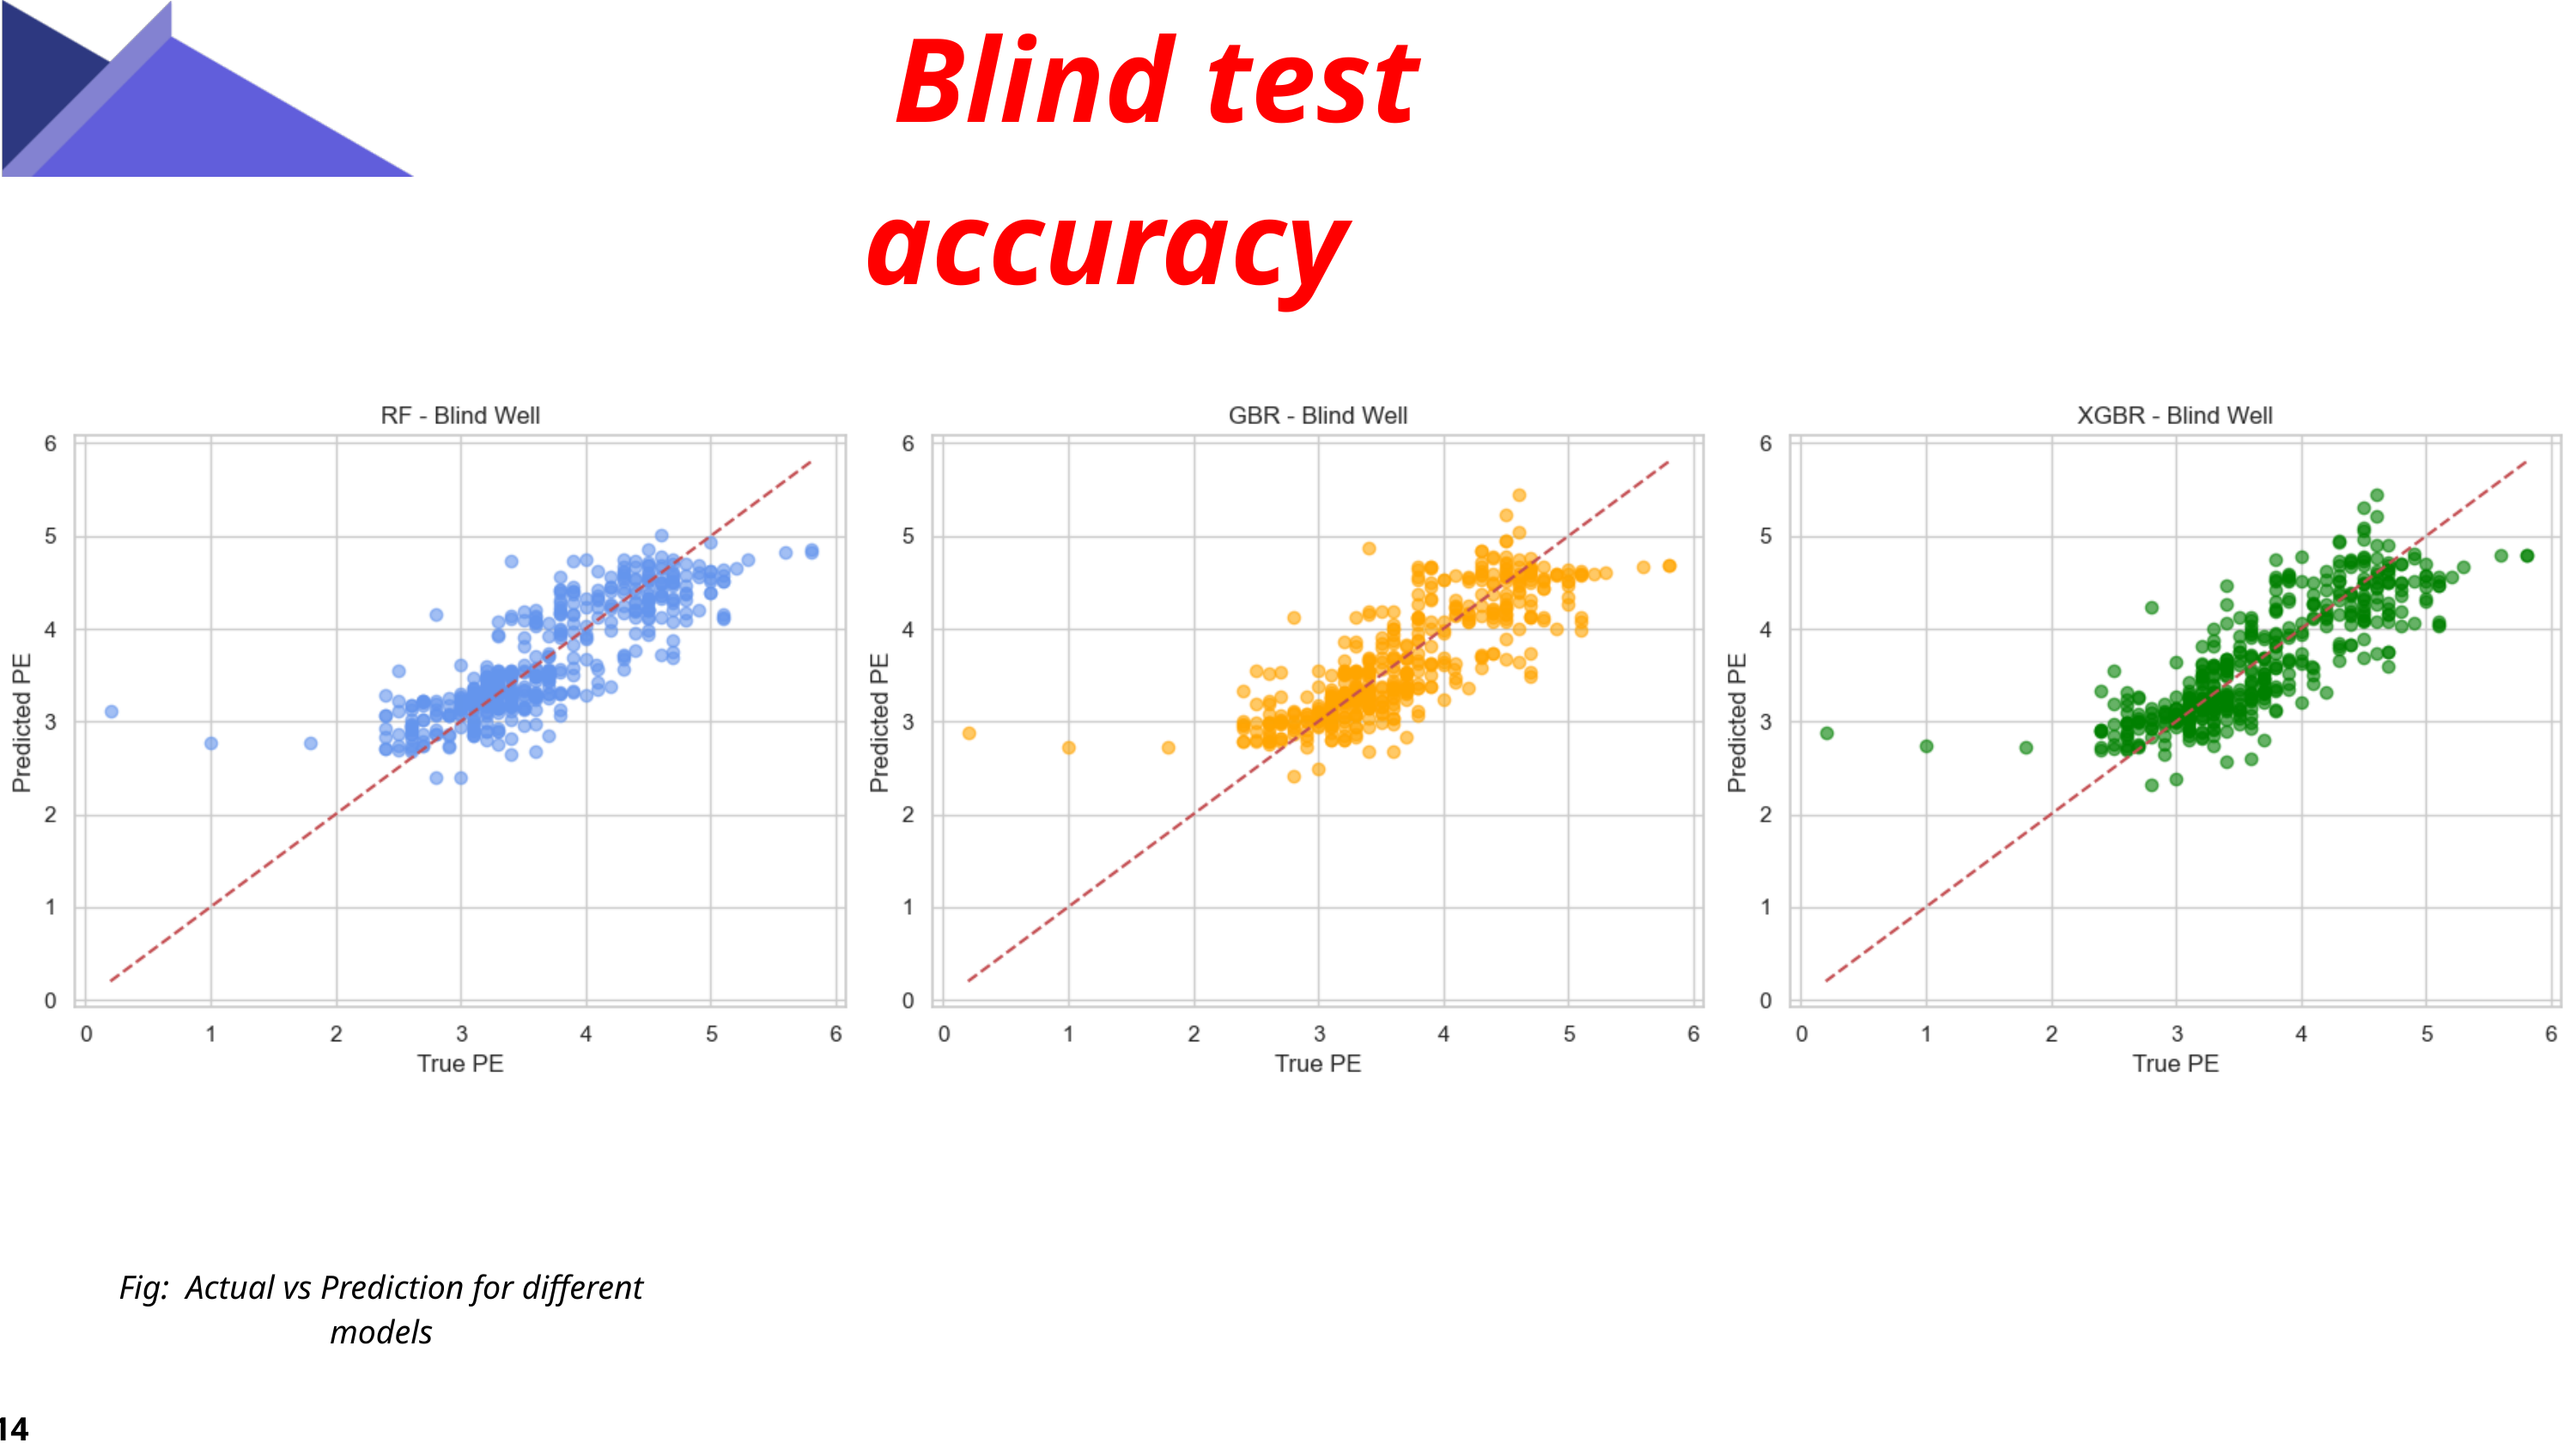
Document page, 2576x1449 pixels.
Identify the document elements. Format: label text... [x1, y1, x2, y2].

text_box Blind test accuracy [863, 0, 1713, 308]
text_box Fig: Actual vs Prediction for different models [70, 1260, 693, 1351]
text_box 14 [0, 1402, 29, 1447]
text_box [0, 0, 416, 177]
text_box [0, 392, 2576, 1076]
